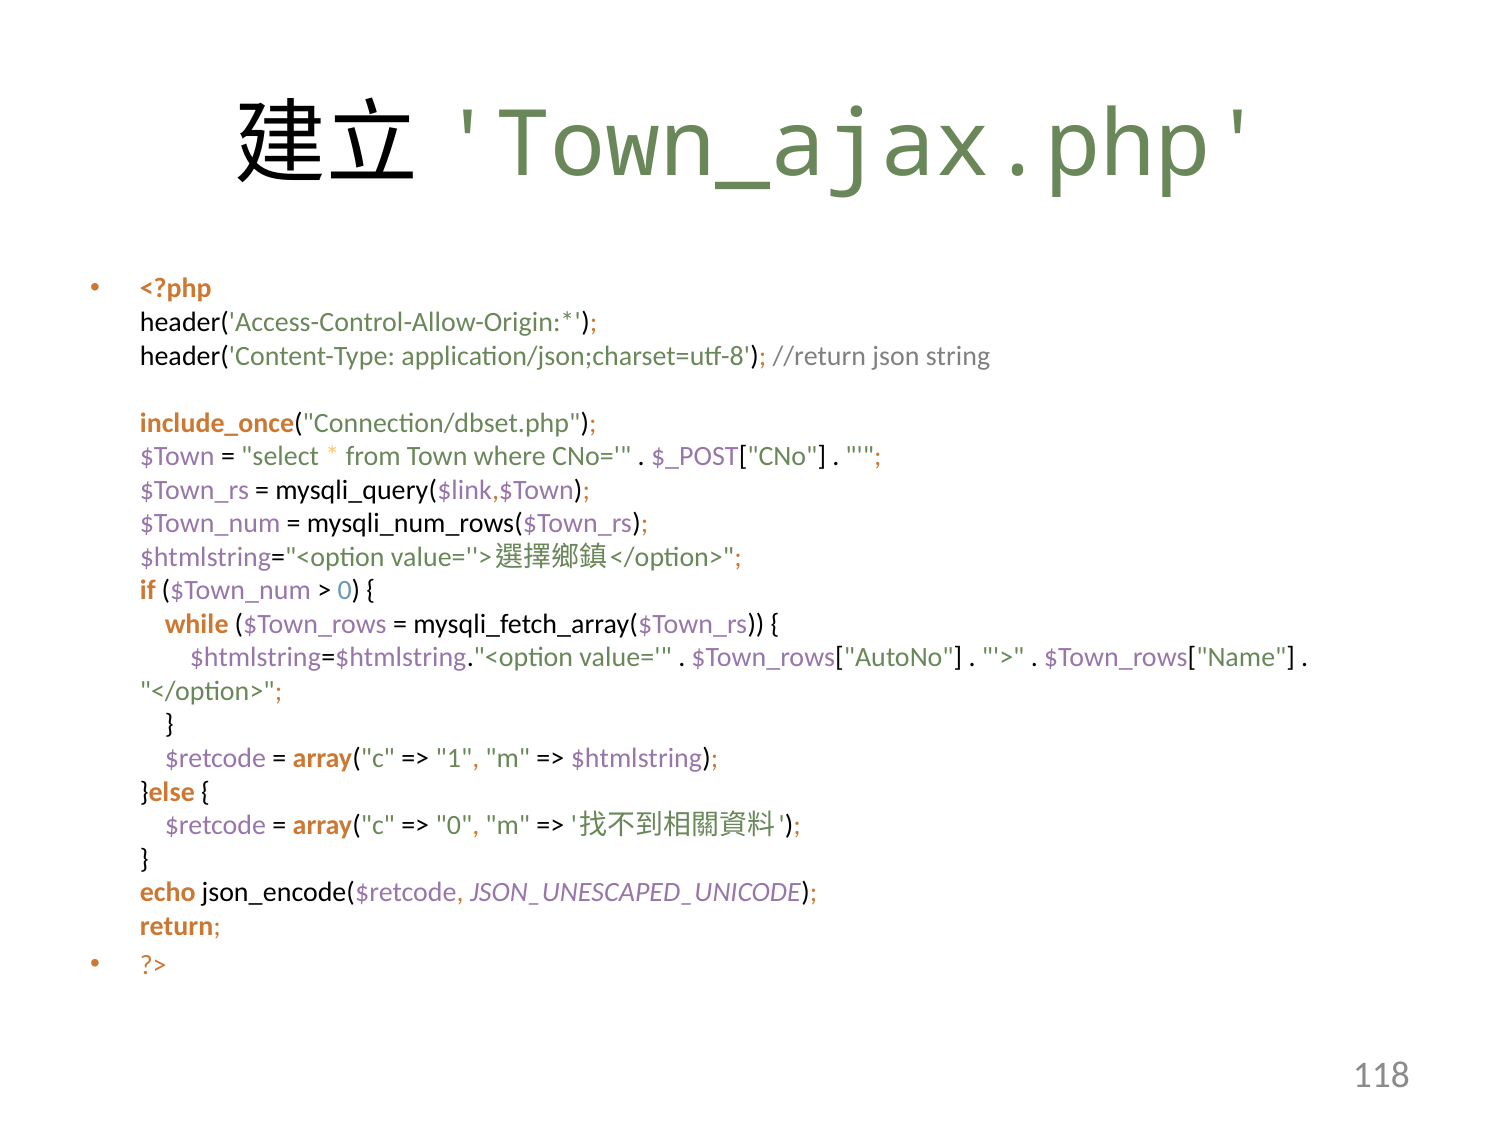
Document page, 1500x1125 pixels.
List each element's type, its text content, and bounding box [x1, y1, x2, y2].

title 建立'Town_ajax.php' [75, 45, 1425, 233]
list <?php header('Access-Control-Allow-Origin:*'); header('Content-Type: application/json;charset=utf-8'); //return json string include_once("Connection/dbset.php"); $Town = "select * from Town where CNo='" . $_POST["CNo"] . "'"; $Town_rs = mysqli_query($link,$Town); $Town_num = mysqli_num_rows($Town_rs); $htmlstring="<option value=''>選擇鄉鎮</option>"; if ($Town_num > 0) { while ($Town_rows = mysqli_fetch_array($Town_rs)) { $htmlstring=$htmlstring."<option value='" . $Town_rows["AutoNo"] . "'>" . $Town_rows["Name"] . "</option>"; } $retcode = array("c" => "1", "m" => $htmlstring); }else { $retcode = array("c" => "0", "m" => '找不到相關資料'); } echo json_encode($retcode, JSON_UNESCAPED_UNICODE); return; ?> [75, 262, 1425, 1005]
slide_number 118 [1074, 1042, 1425, 1103]
